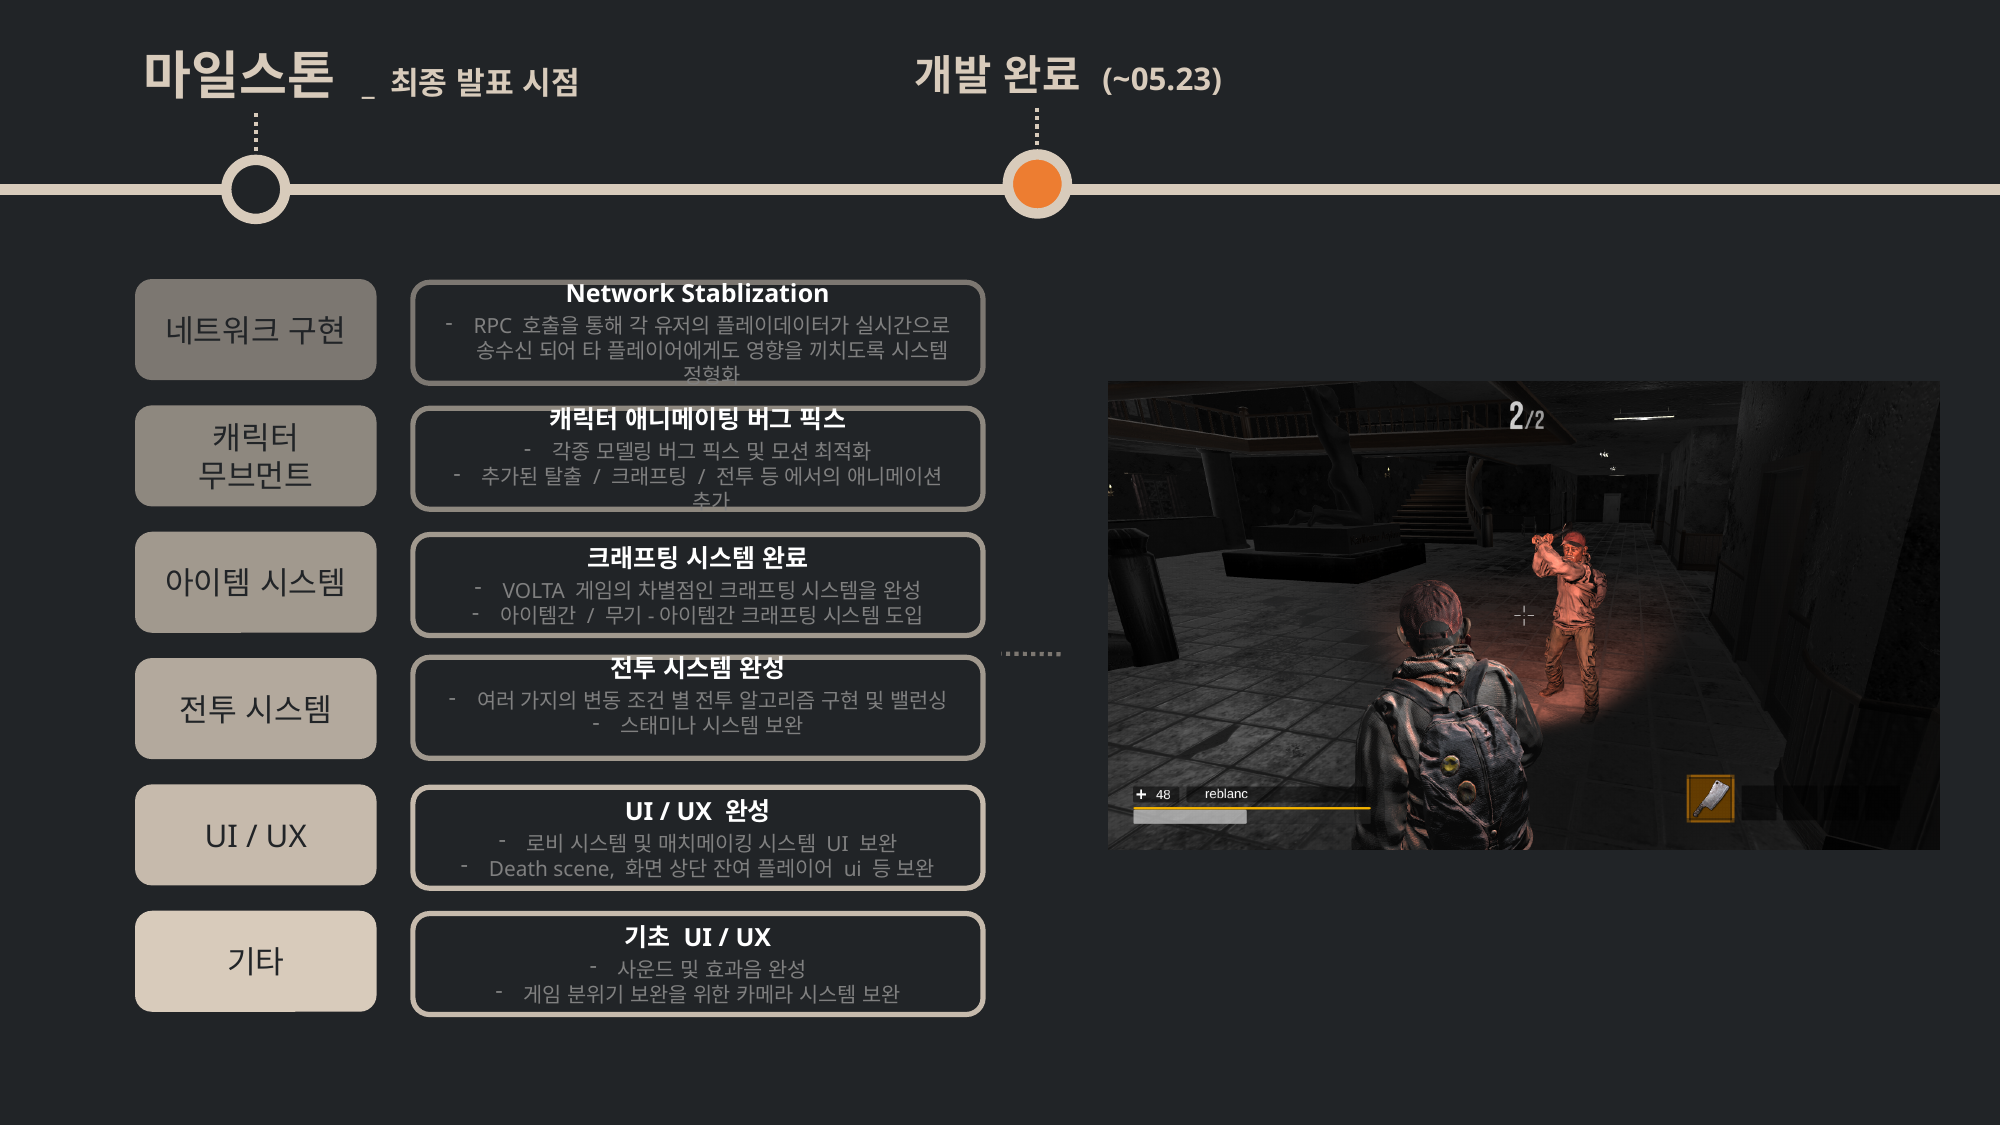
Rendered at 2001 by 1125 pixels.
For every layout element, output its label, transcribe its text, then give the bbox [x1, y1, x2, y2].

text_box 기초 UI / UX 사운드 및 효과음 완성 게임 분위기 보완을 위한 카메라 시스템 보완 [411, 912, 985, 1016]
text_box 개발 완료 (~05.23) [900, 41, 1238, 107]
text_box 캐릭터 무브먼트 [133, 404, 378, 508]
text_box 캐릭터 애니메이팅 버그 픽스 각종 모델링 버그 픽스 및 모션 최적화 추가된 탈출 / 크래프팅 / 전투 등 에서의 애니메이션 추가 [411, 407, 985, 511]
text_box [1006, 153, 1068, 189]
text_box 전투 시스템 [133, 657, 378, 761]
text_box 크래프팅 시스템 완료 VOLTA 게임의 차별점인 크래프팅 시스템을 완성 아이템간 / 무기-아이템간 크래프팅 시스템 도입 [411, 533, 985, 637]
text_box 전투 시스템 완성 여러 가지의 변동 조건 별 전투 알고리즘 구현 및 밸런싱 스태미나 시스템 보완 [411, 656, 985, 760]
text_box [225, 190, 287, 220]
text_box UI / UX 완성 로비 시스템 및 매치메이킹 시스템 UI 보완 Death scene, 화면 상단 잔여 플레이어 ui 등 보완 [411, 786, 985, 890]
text_box UI / UX [133, 783, 378, 887]
picture [1108, 381, 1940, 850]
text_box 마일스톤 _ 최종 발표 시점 [129, 34, 595, 113]
text_box [1007, 190, 1068, 215]
text_box [225, 158, 287, 189]
text_box 아이템 시스템 [133, 530, 378, 634]
text_box 네트워크 구현 [133, 278, 378, 382]
text_box Network Stablization RPC 호출을 통해 각 유저의 플레이데이터가 실시간으로 송수신 되어 타 플레이어에게도 영향을 끼치도록 시스템 정형화 [411, 281, 985, 385]
text_box 기타 [133, 909, 378, 1013]
